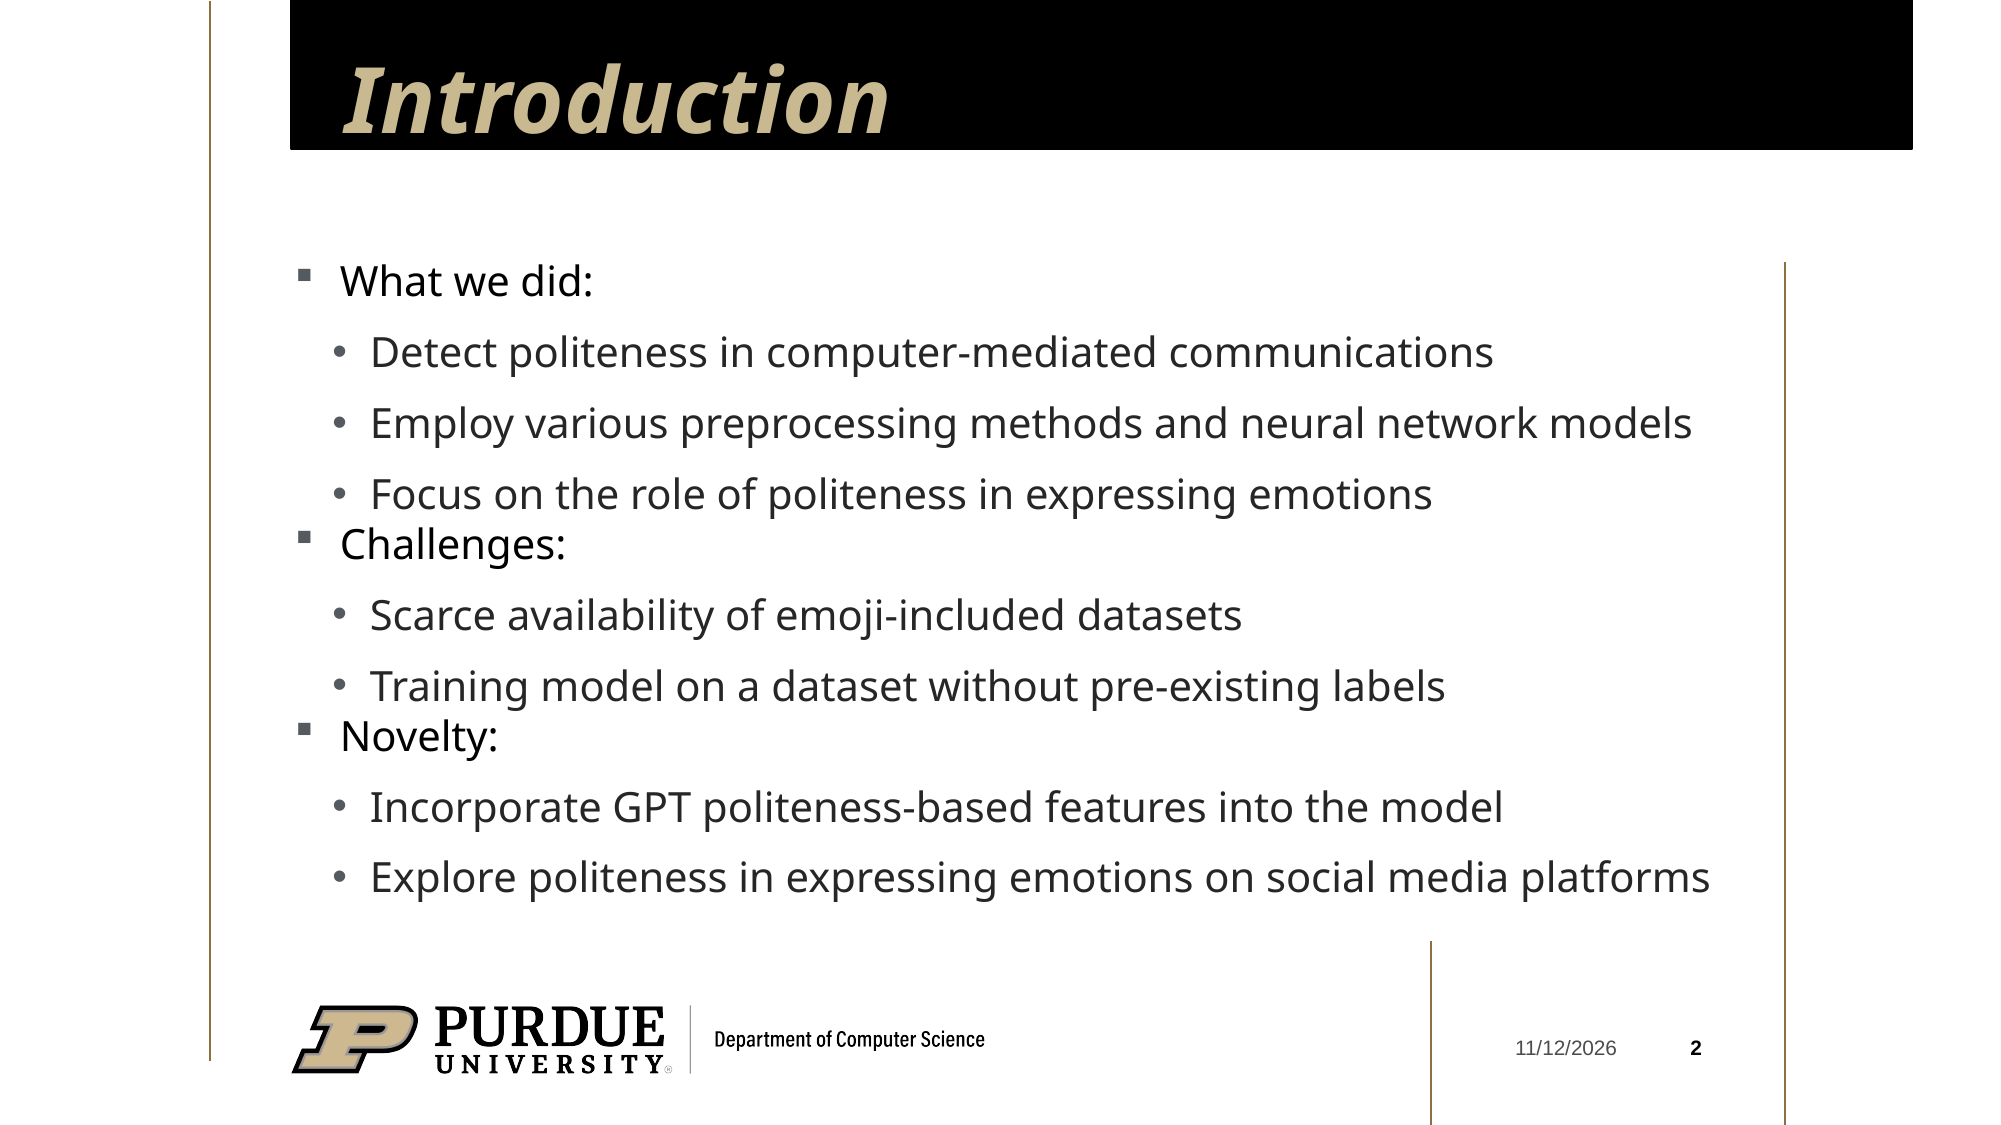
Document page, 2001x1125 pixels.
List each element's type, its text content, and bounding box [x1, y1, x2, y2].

picture [291, 1002, 1000, 1078]
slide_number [1464, 1020, 1632, 1074]
title Introduction [343, 51, 1659, 158]
slide_number 2 [1656, 1017, 1737, 1078]
list What we did: Detect politeness in computer-mediated communications Employ various preprocessing methods and neural network models Focus on the role of politeness in expressing emotions Challenges: Scarce availability of emoji-included datasets Training model on a dataset without pre-existing labels Novelty: Incorporate GPT politeness-based features into the model Explore politeness in expressing emotions on social media platforms [294, 255, 1724, 815]
